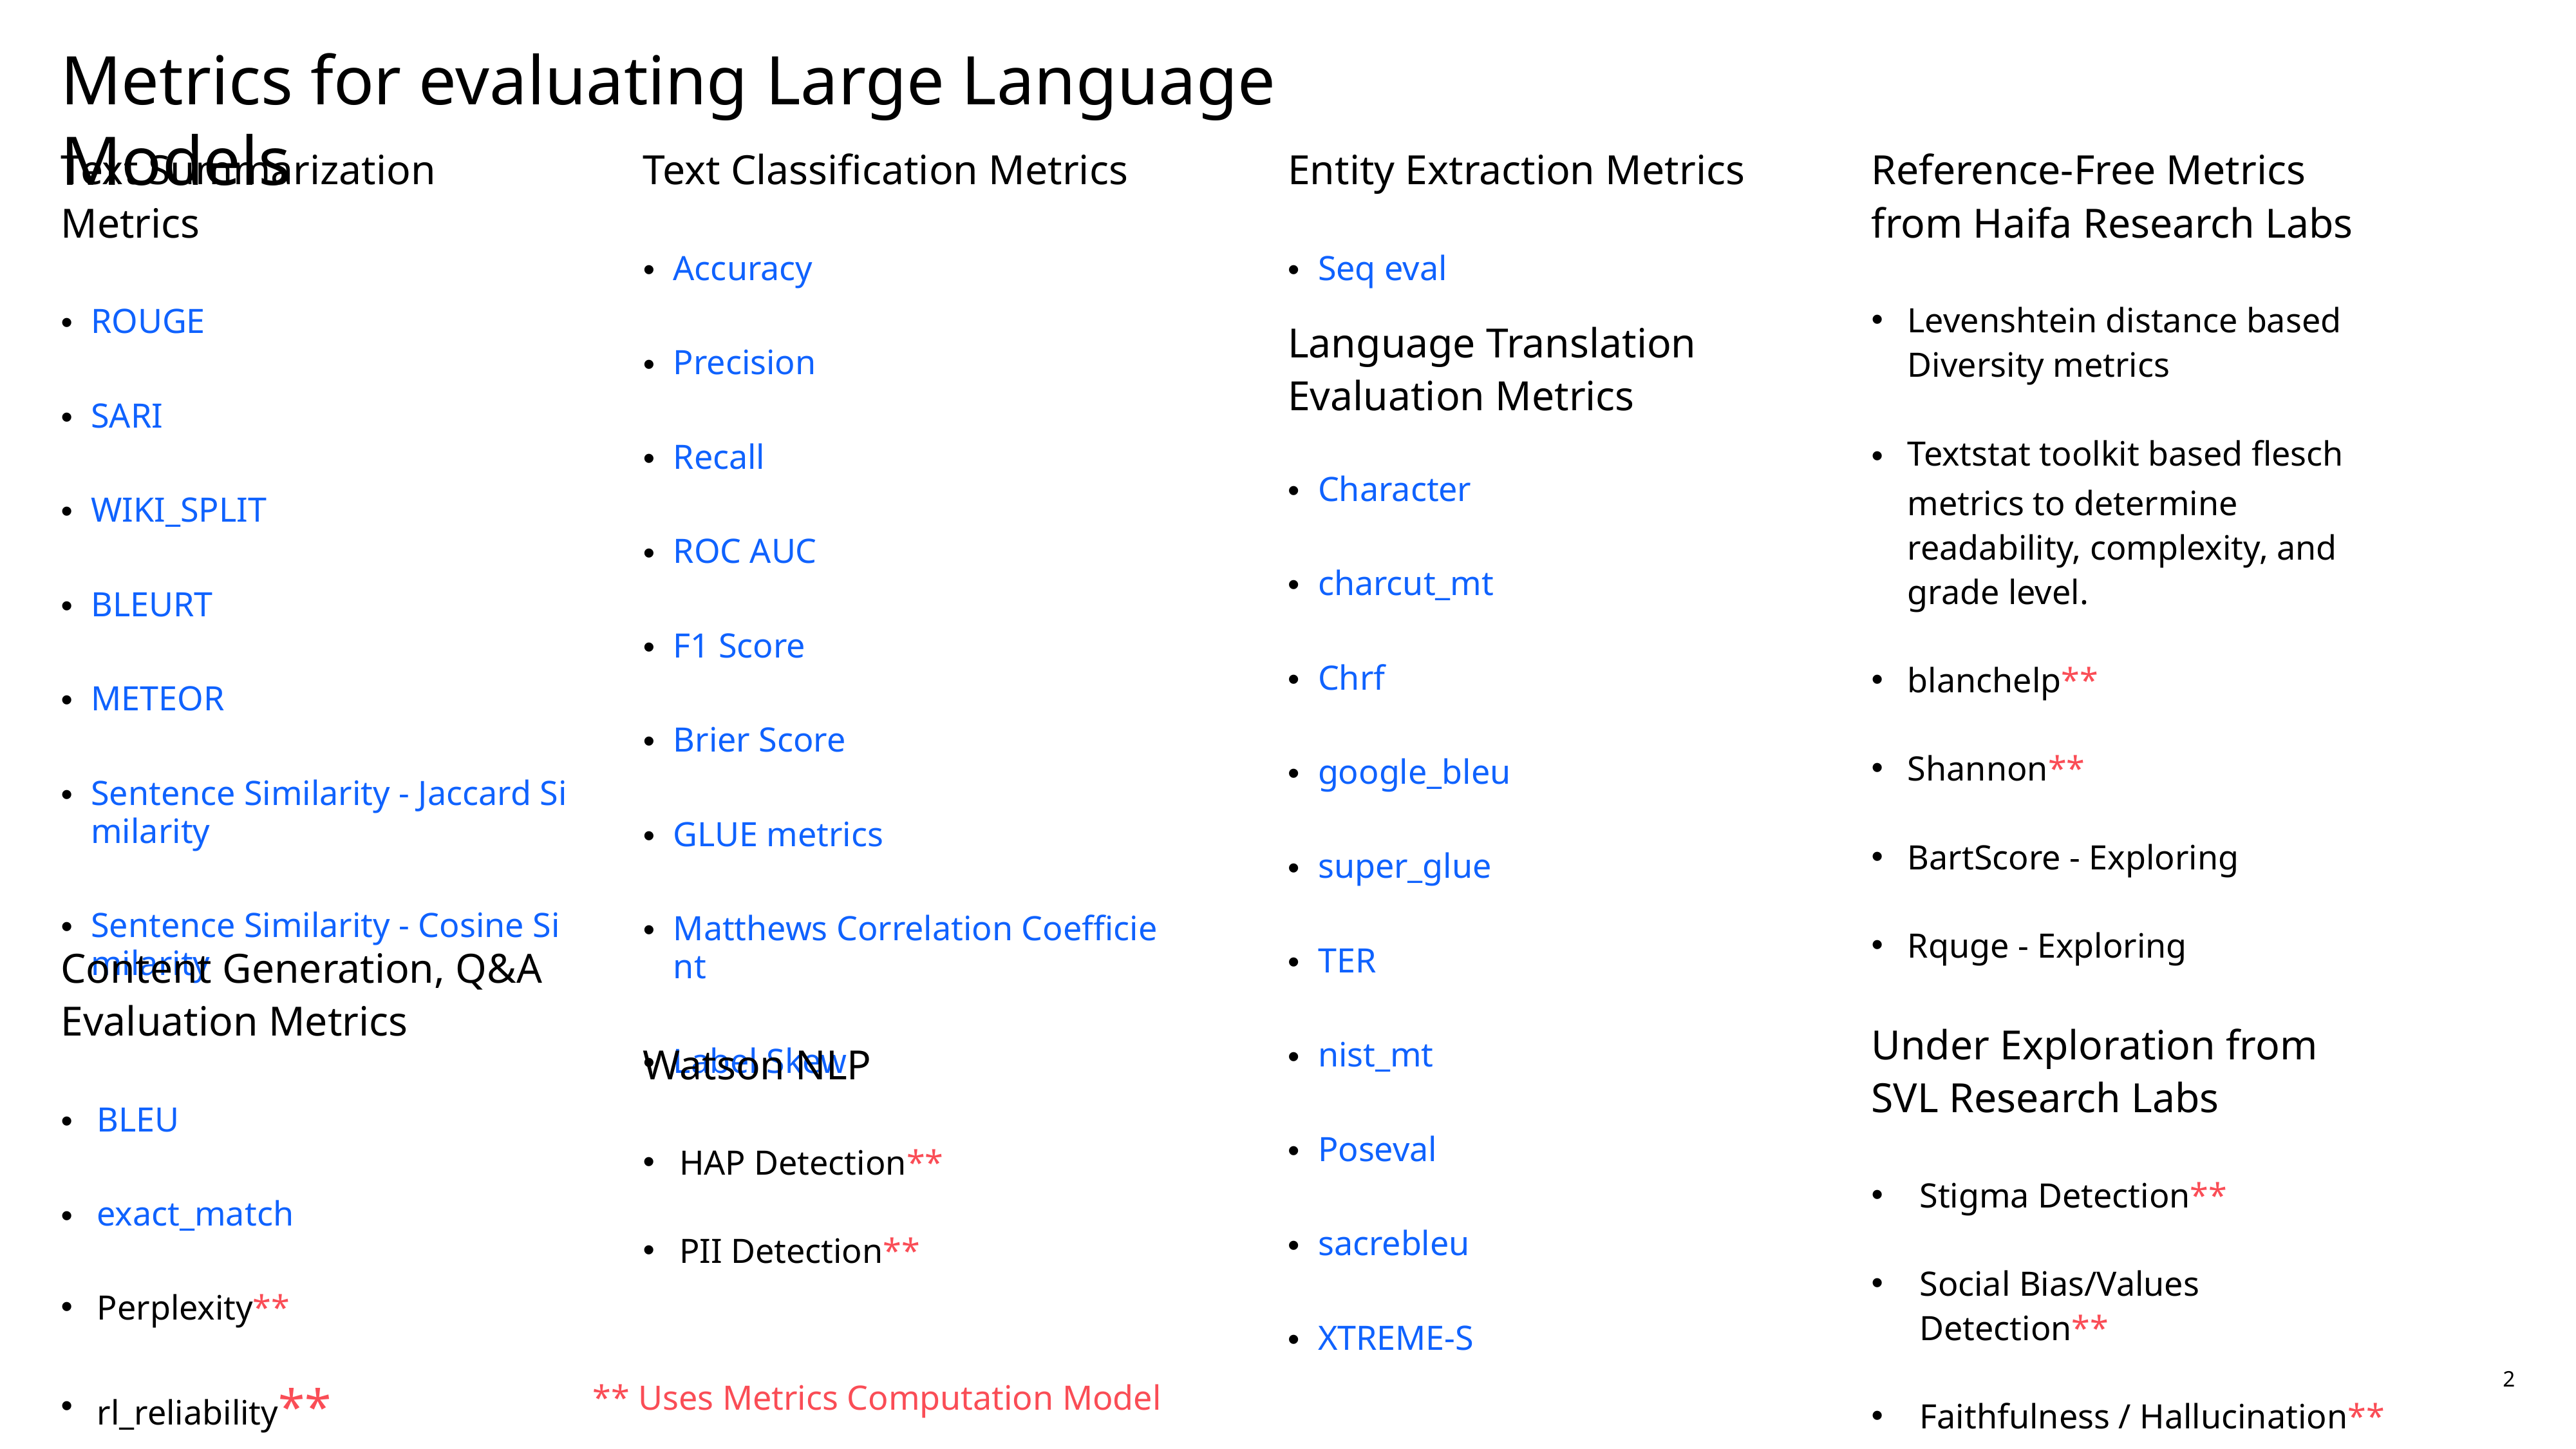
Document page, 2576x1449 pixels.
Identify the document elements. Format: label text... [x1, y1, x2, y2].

list Entity Extraction Metrics Seq eval [1287, 139, 1811, 374]
slide_number 2 [2486, 1366, 2515, 1394]
title Metrics for evaluating Large Language Models [60, 37, 1454, 120]
text_box Watson NLP HAP Detection** PII Detection** [643, 1034, 1166, 1371]
list Text Classification Metrics Accuracy Precision Recall ROC AUC F1 Score Brier Score GLUE metrics Matthews Correlation Coefficient Label Skew [643, 139, 1167, 1015]
text_box Under Exploration from SVL Research Labs Stigma Detection** Social Bias/Values Detection** Faithfulness / Hallucination** [1871, 1014, 2394, 1437]
text_box Reference-Free Metrics from Haifa Research Labs Levenshtein distance based Diversity metrics Textstat toolkit based flesch metrics to determine readability, complexity, and grade level. blanchelp** Shannon** BartScore - Exploring Rquge - Exploring [1871, 139, 2394, 925]
list Text Summarization Metrics ROUGE SARI WIKI_SPLIT BLEURT METEOR Sentence Similarity - Jaccard Similarity Sentence Similarity - Cosine Similarity [60, 139, 584, 938]
text_box ** Uses Metrics Computation Model [583, 1371, 1410, 1422]
list Content Generation, Q&A Evaluation Metrics BLEU exact_match Perplexity** rl_reliability** [60, 938, 584, 1437]
text_box Language Translation Evaluation Metrics Character charcut_mt Chrf google_bleu super_glue TER nist_mt Poseval sacrebleu XTREME-S [1288, 312, 1811, 1310]
